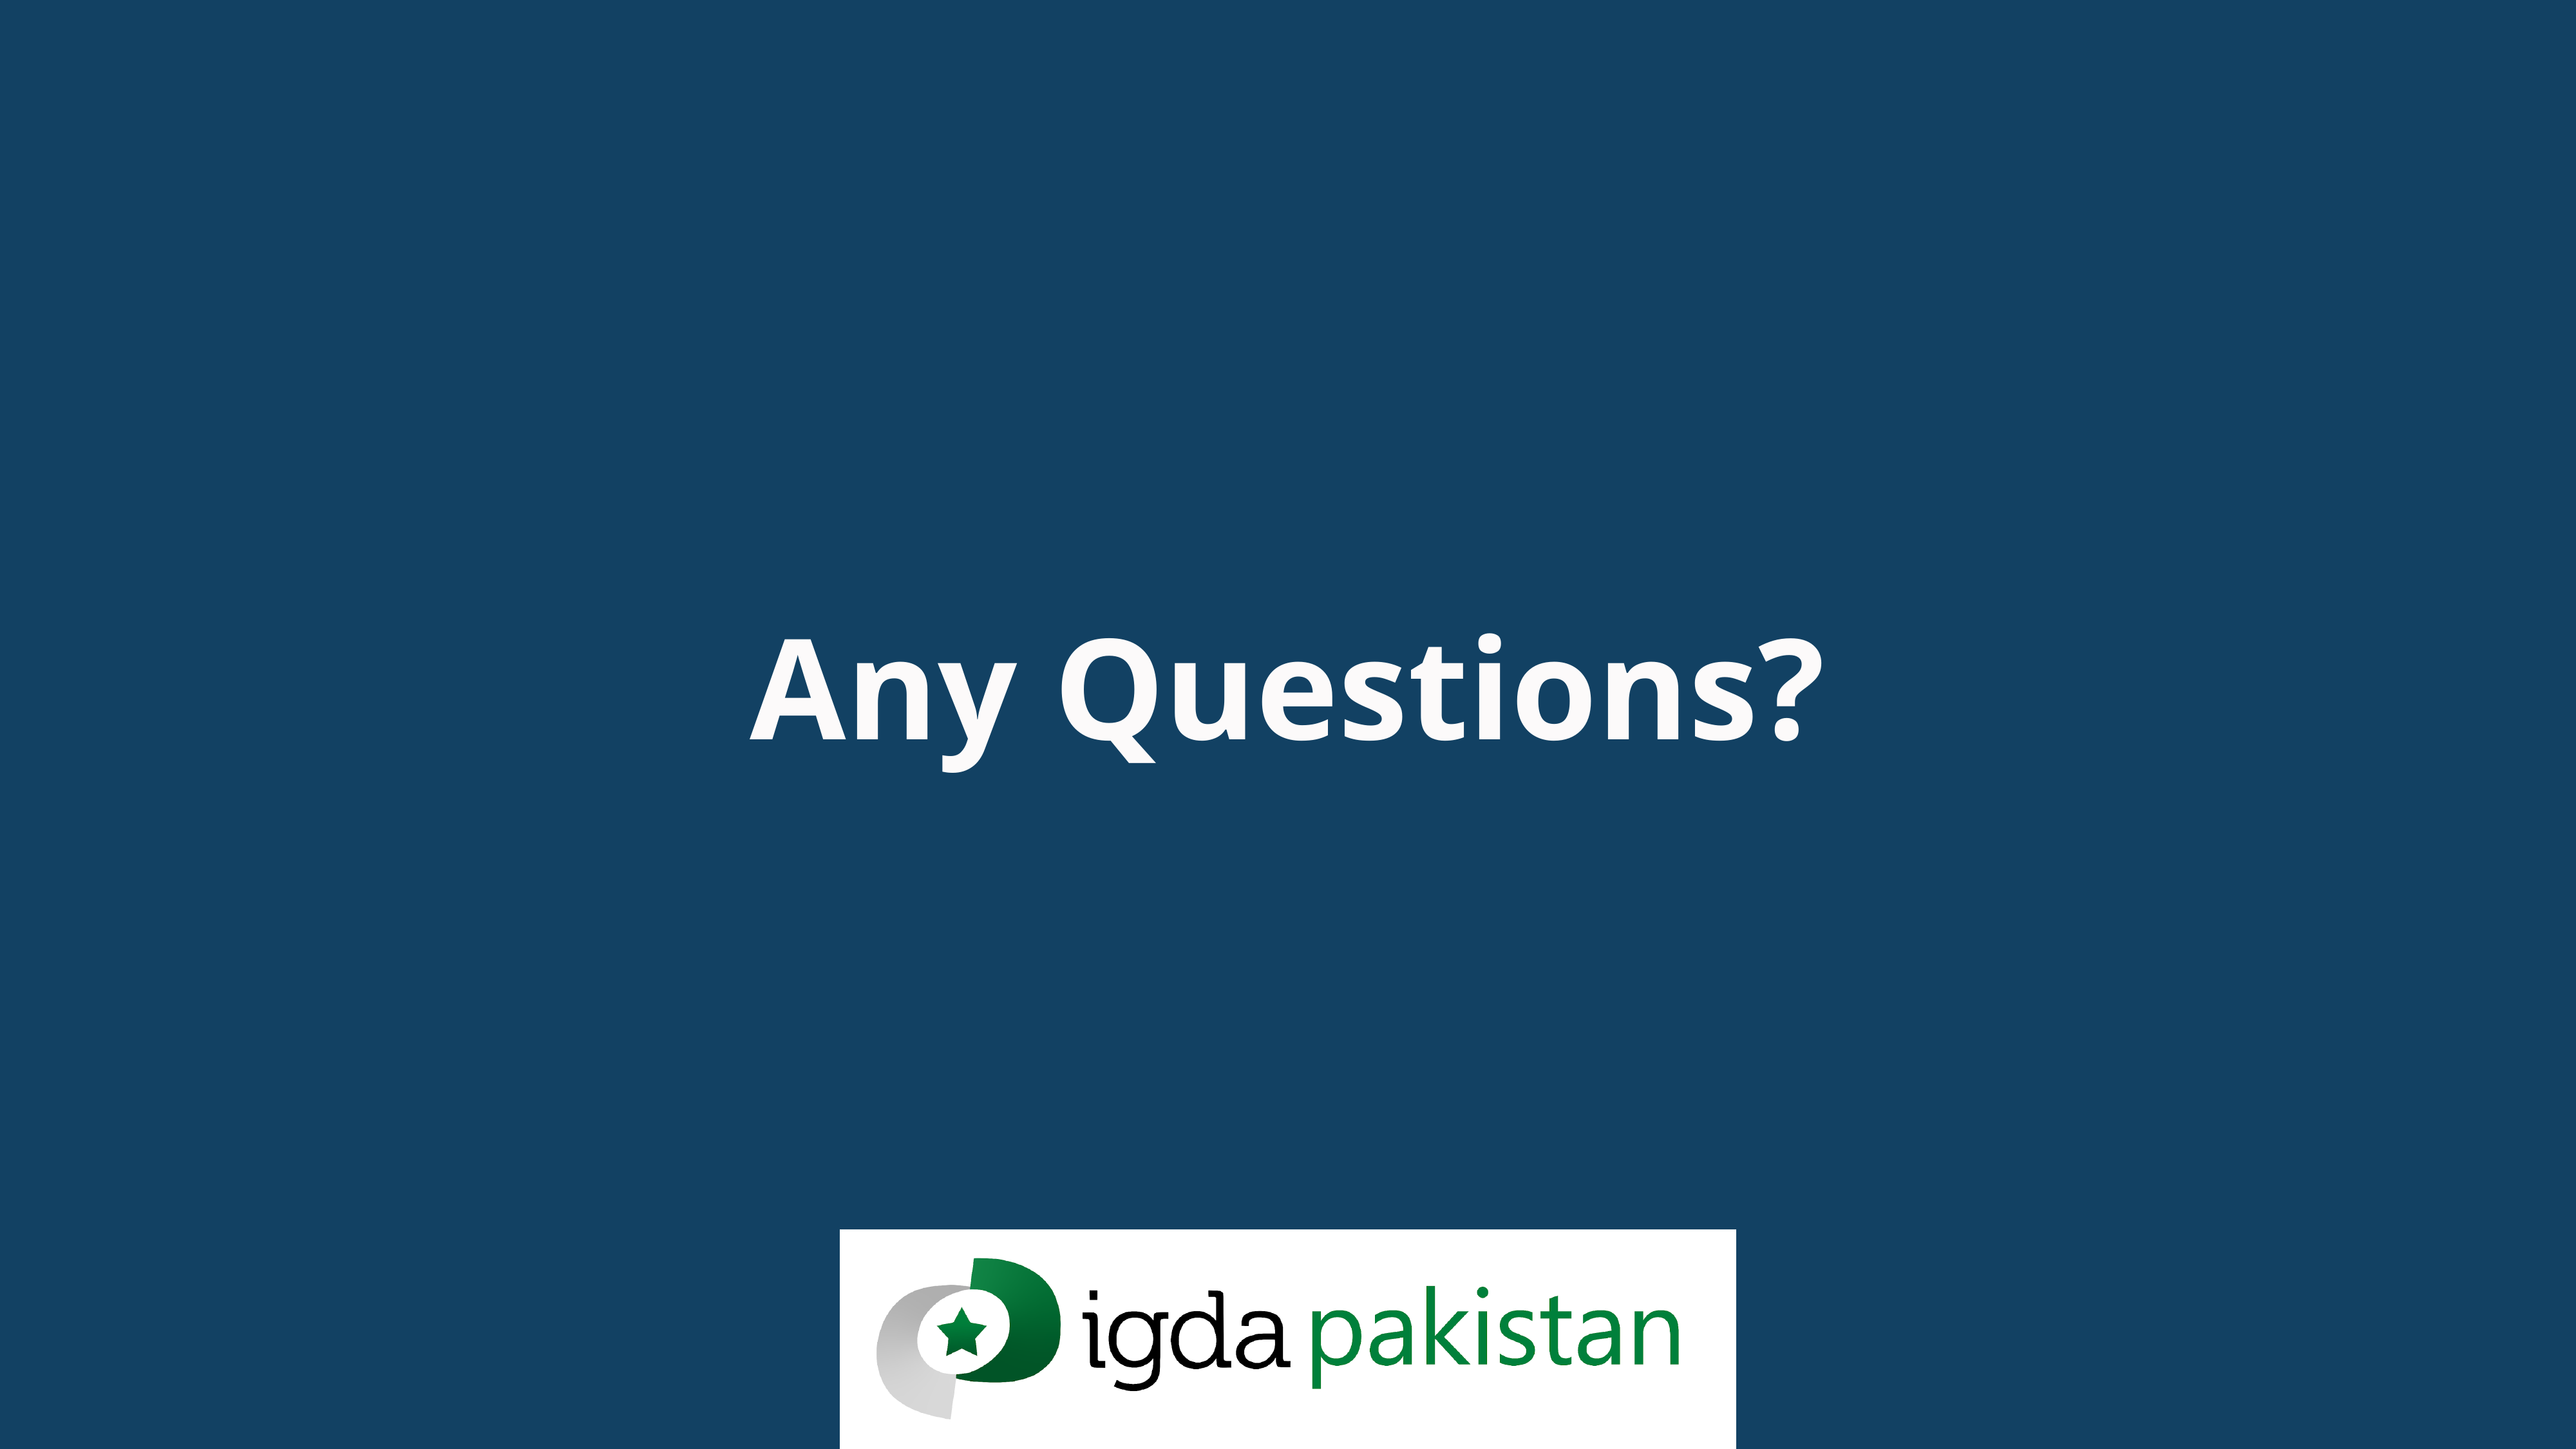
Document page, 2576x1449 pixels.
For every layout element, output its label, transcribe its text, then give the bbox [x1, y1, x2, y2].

text_box Any Questions? [439, 602, 2137, 757]
picture [840, 1229, 1736, 1449]
